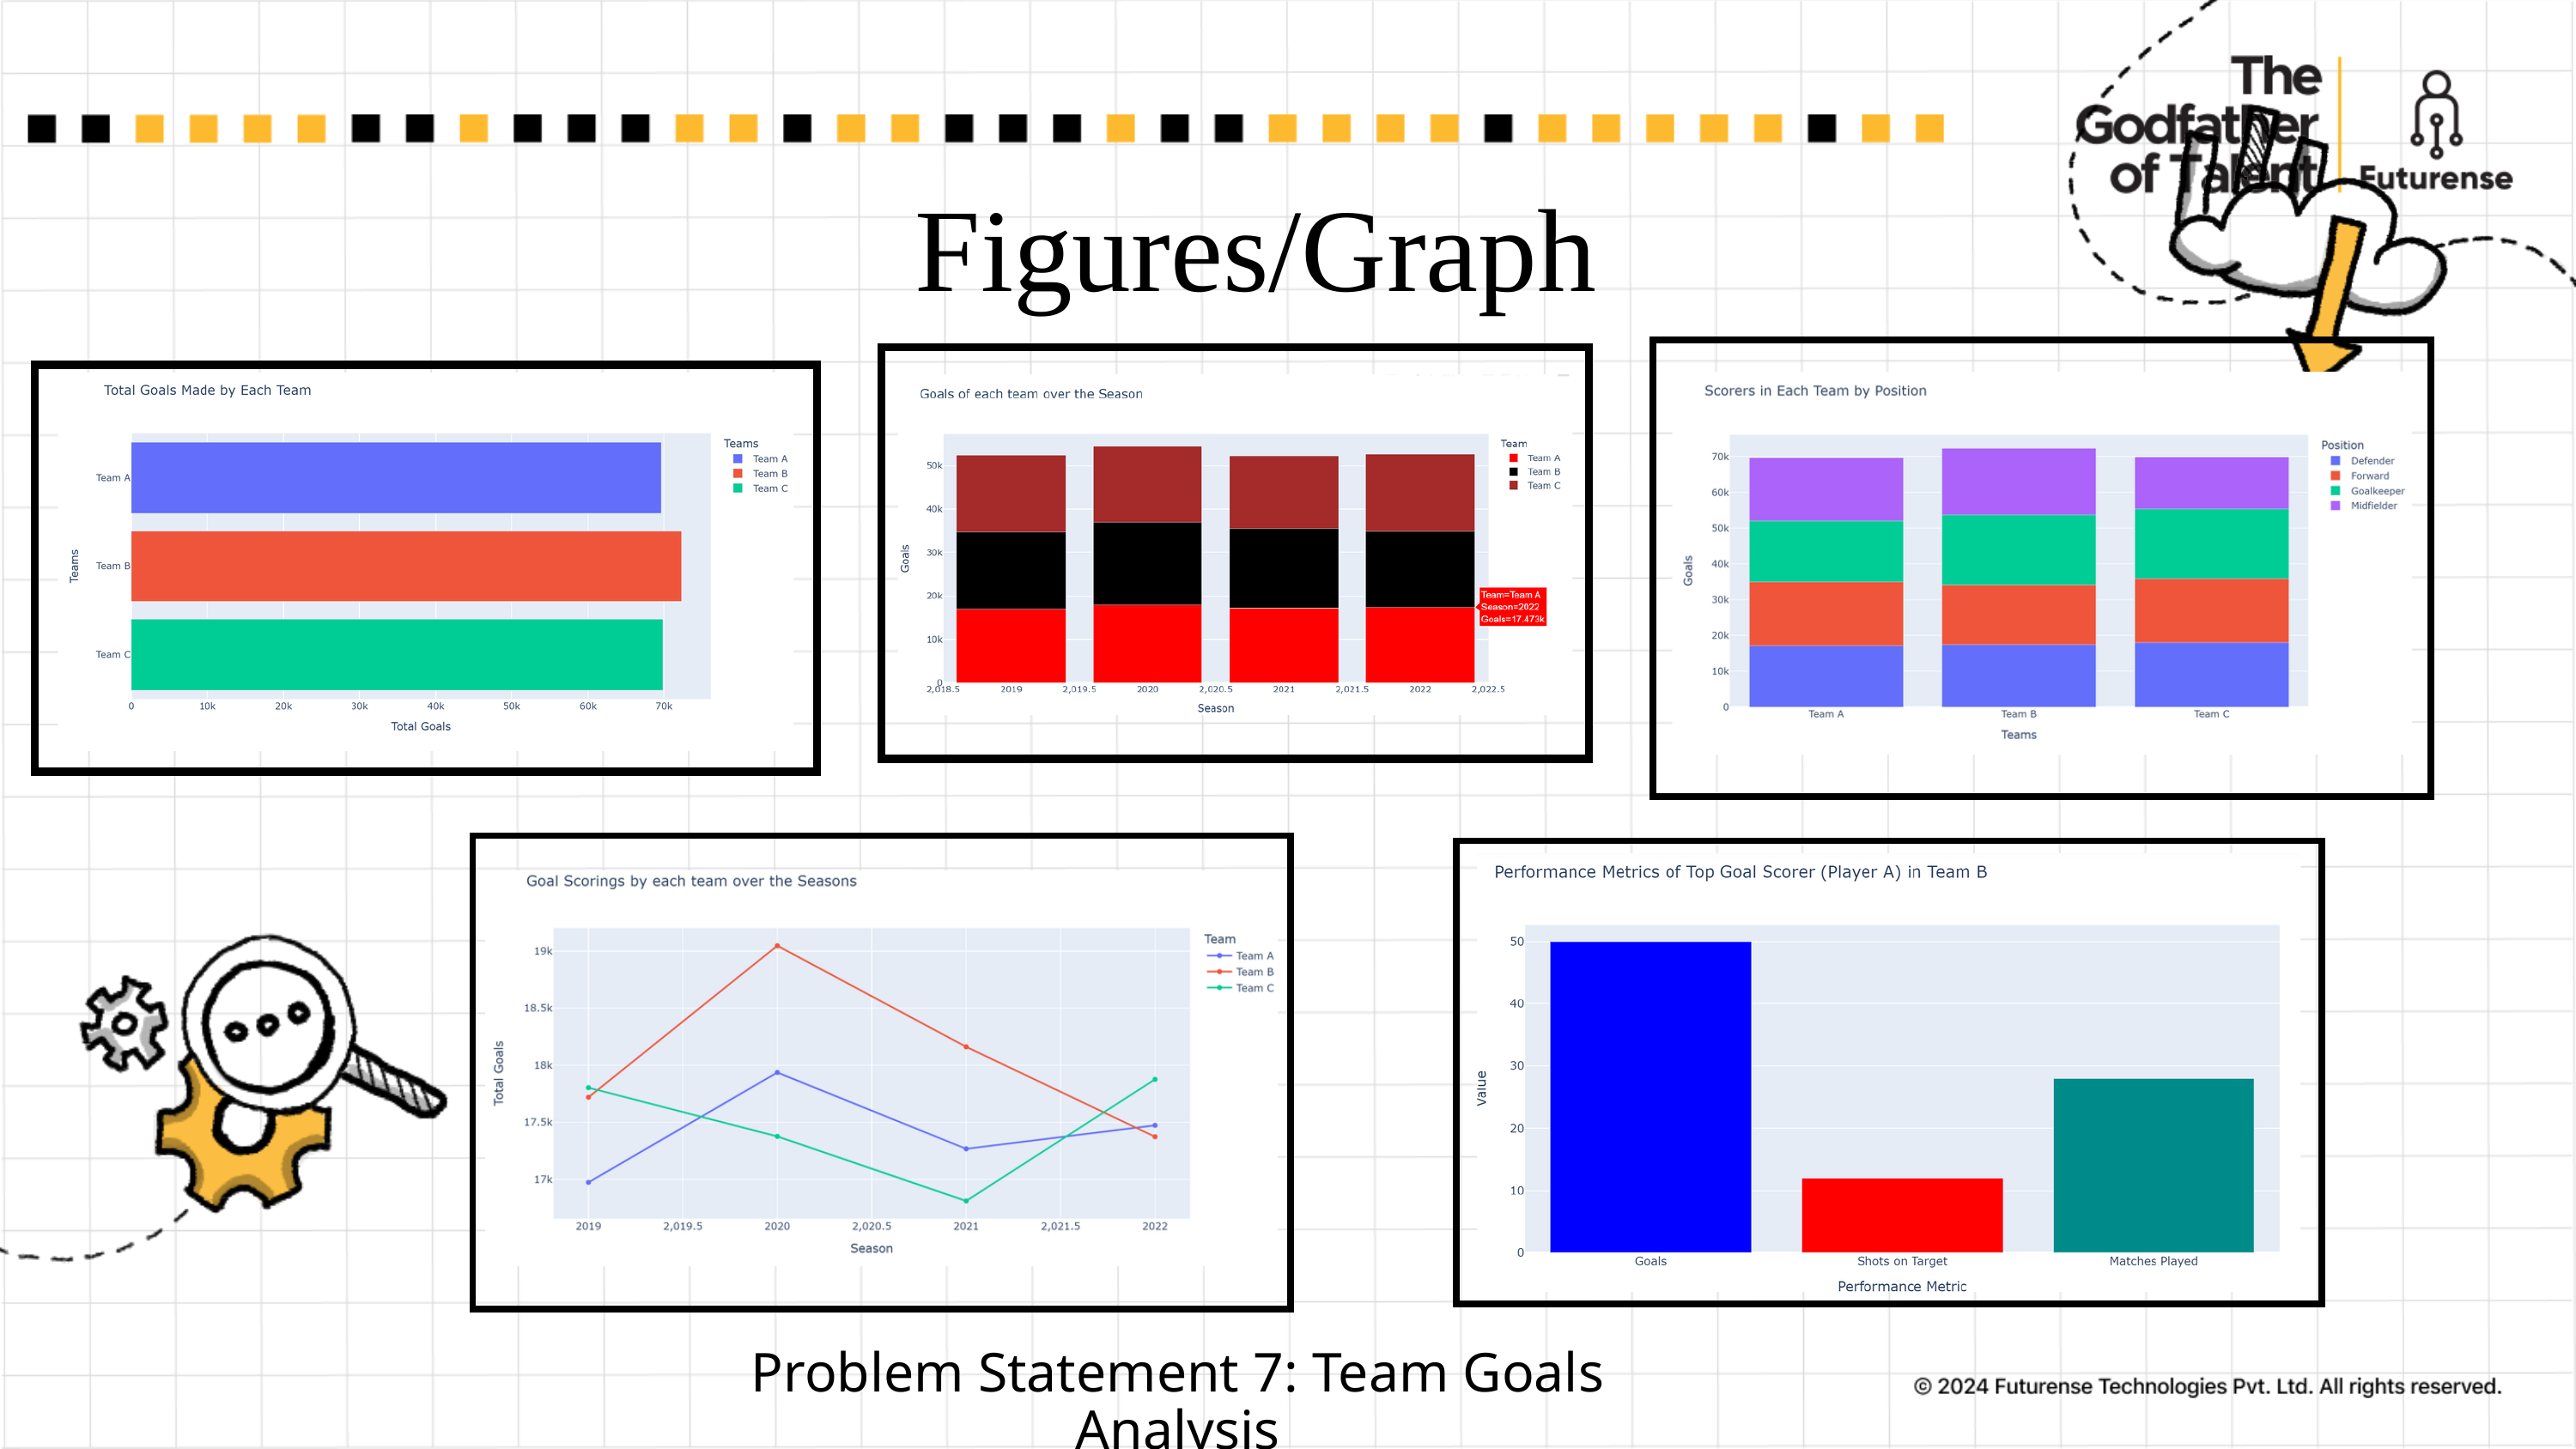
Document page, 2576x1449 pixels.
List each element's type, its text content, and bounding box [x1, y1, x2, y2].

text_box Problem Statement 7: Team Goals Analysis [691, 1344, 1665, 1449]
text_box Figures/Graph [474, 187, 2038, 316]
text_box [0, 0, 2576, 1449]
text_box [1653, 339, 2432, 797]
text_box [472, 835, 1291, 1309]
text_box [2068, 0, 2576, 392]
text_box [881, 347, 1589, 760]
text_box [34, 364, 817, 773]
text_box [1455, 840, 2323, 1304]
text_box [0, 932, 449, 1264]
